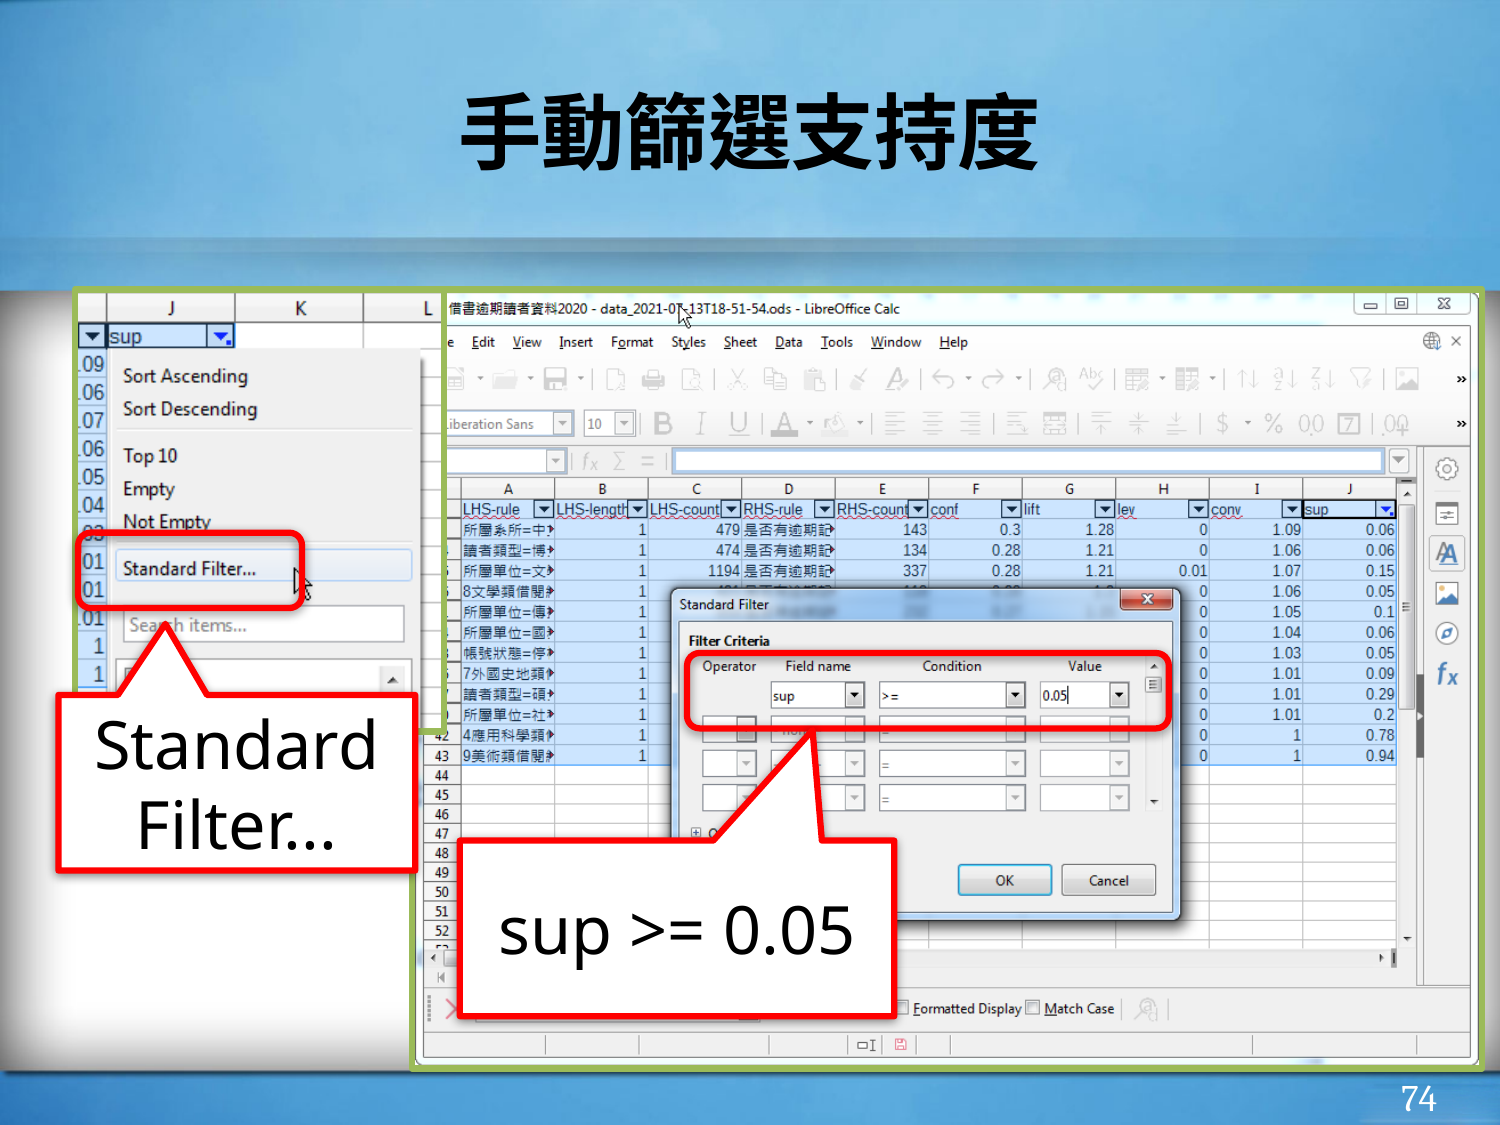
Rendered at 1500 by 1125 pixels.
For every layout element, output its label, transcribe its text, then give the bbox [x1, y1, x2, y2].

picture [0, 0, 1500, 1125]
text_box Standard Filter... [58, 694, 409, 871]
slide_number ‹#› [1350, 1074, 1488, 1118]
title 手動篩選支持度 [78, 27, 1422, 232]
